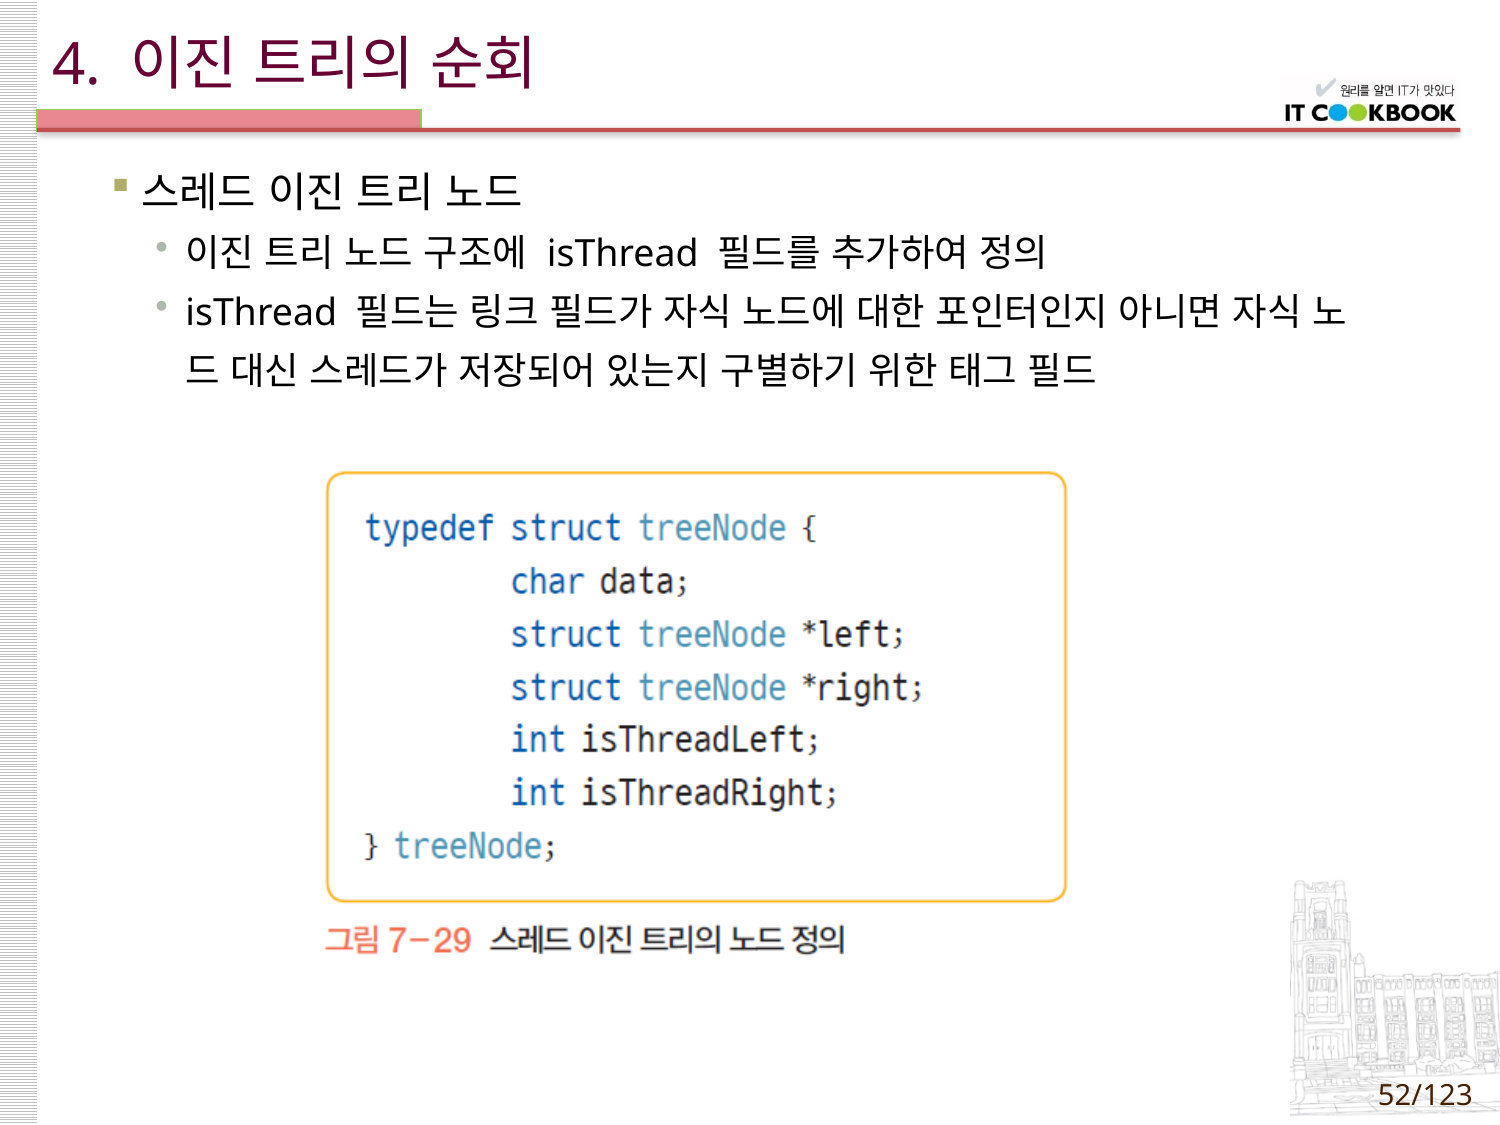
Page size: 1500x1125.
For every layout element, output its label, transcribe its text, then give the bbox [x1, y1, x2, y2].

picture [324, 467, 1071, 959]
picture [1281, 75, 1459, 123]
list 스레드 이진 트리 노드 이진 트리 노드 구조에 isThread 필드를 추가하여 정의 isThread 필드는 링크 필드가 자식 노드에 대한 포인터인지 아니면 자식 노 드 대신 스레드가 저장되어 있는지 구별하기 위한 태그 필드 [37, 152, 1463, 1091]
title 4. 이진 트리의 순회 [37, 13, 1278, 109]
picture [1290, 874, 1500, 1125]
